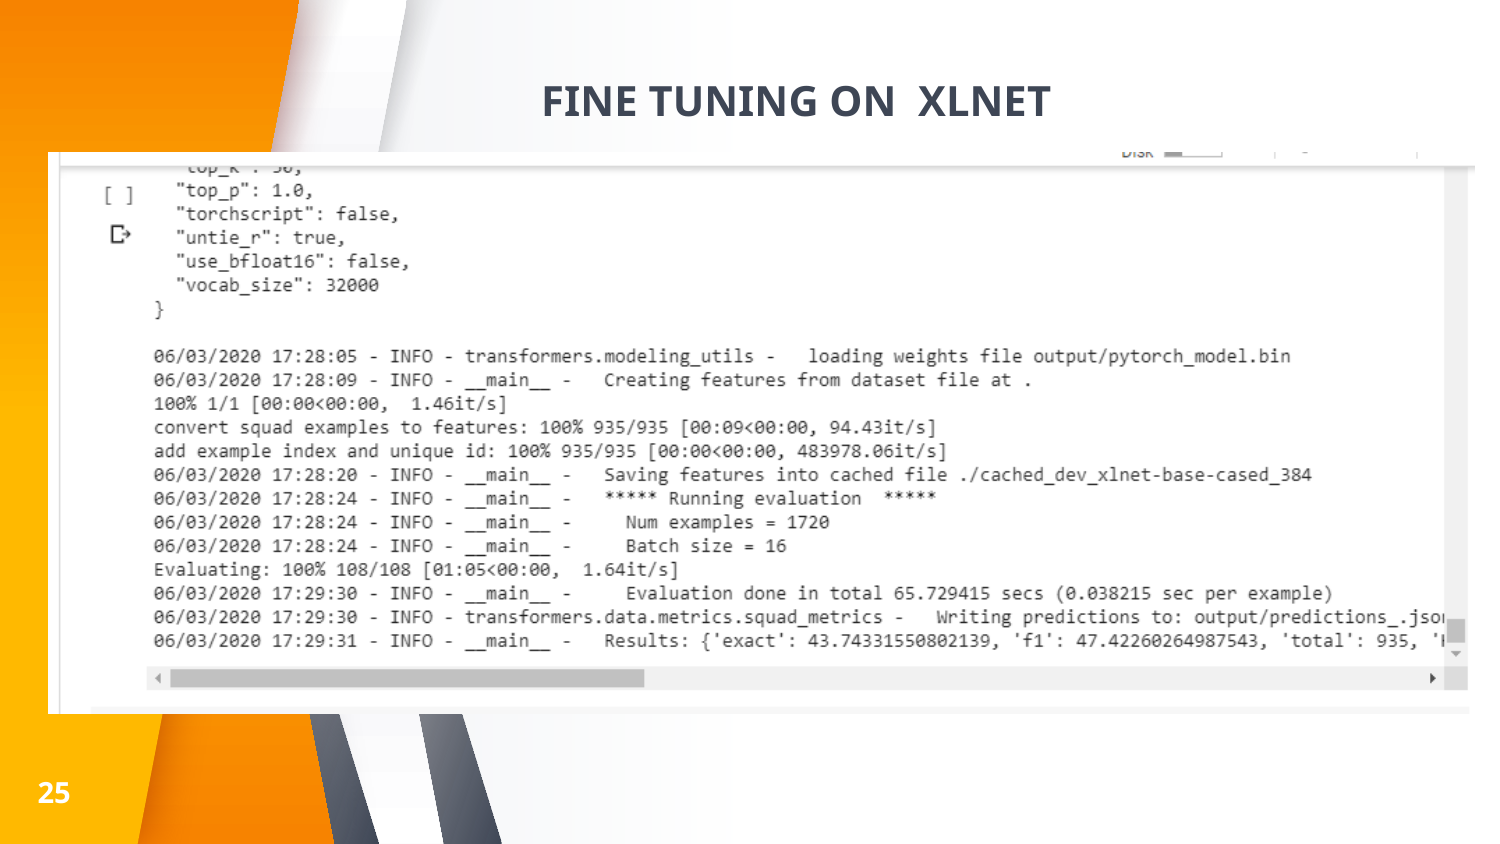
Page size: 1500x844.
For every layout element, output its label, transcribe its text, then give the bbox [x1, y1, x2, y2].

slide_number ‹#› [37, 774, 99, 816]
picture [48, 152, 1476, 714]
text_box FINE TUNING ON XLNET [312, 65, 1281, 128]
